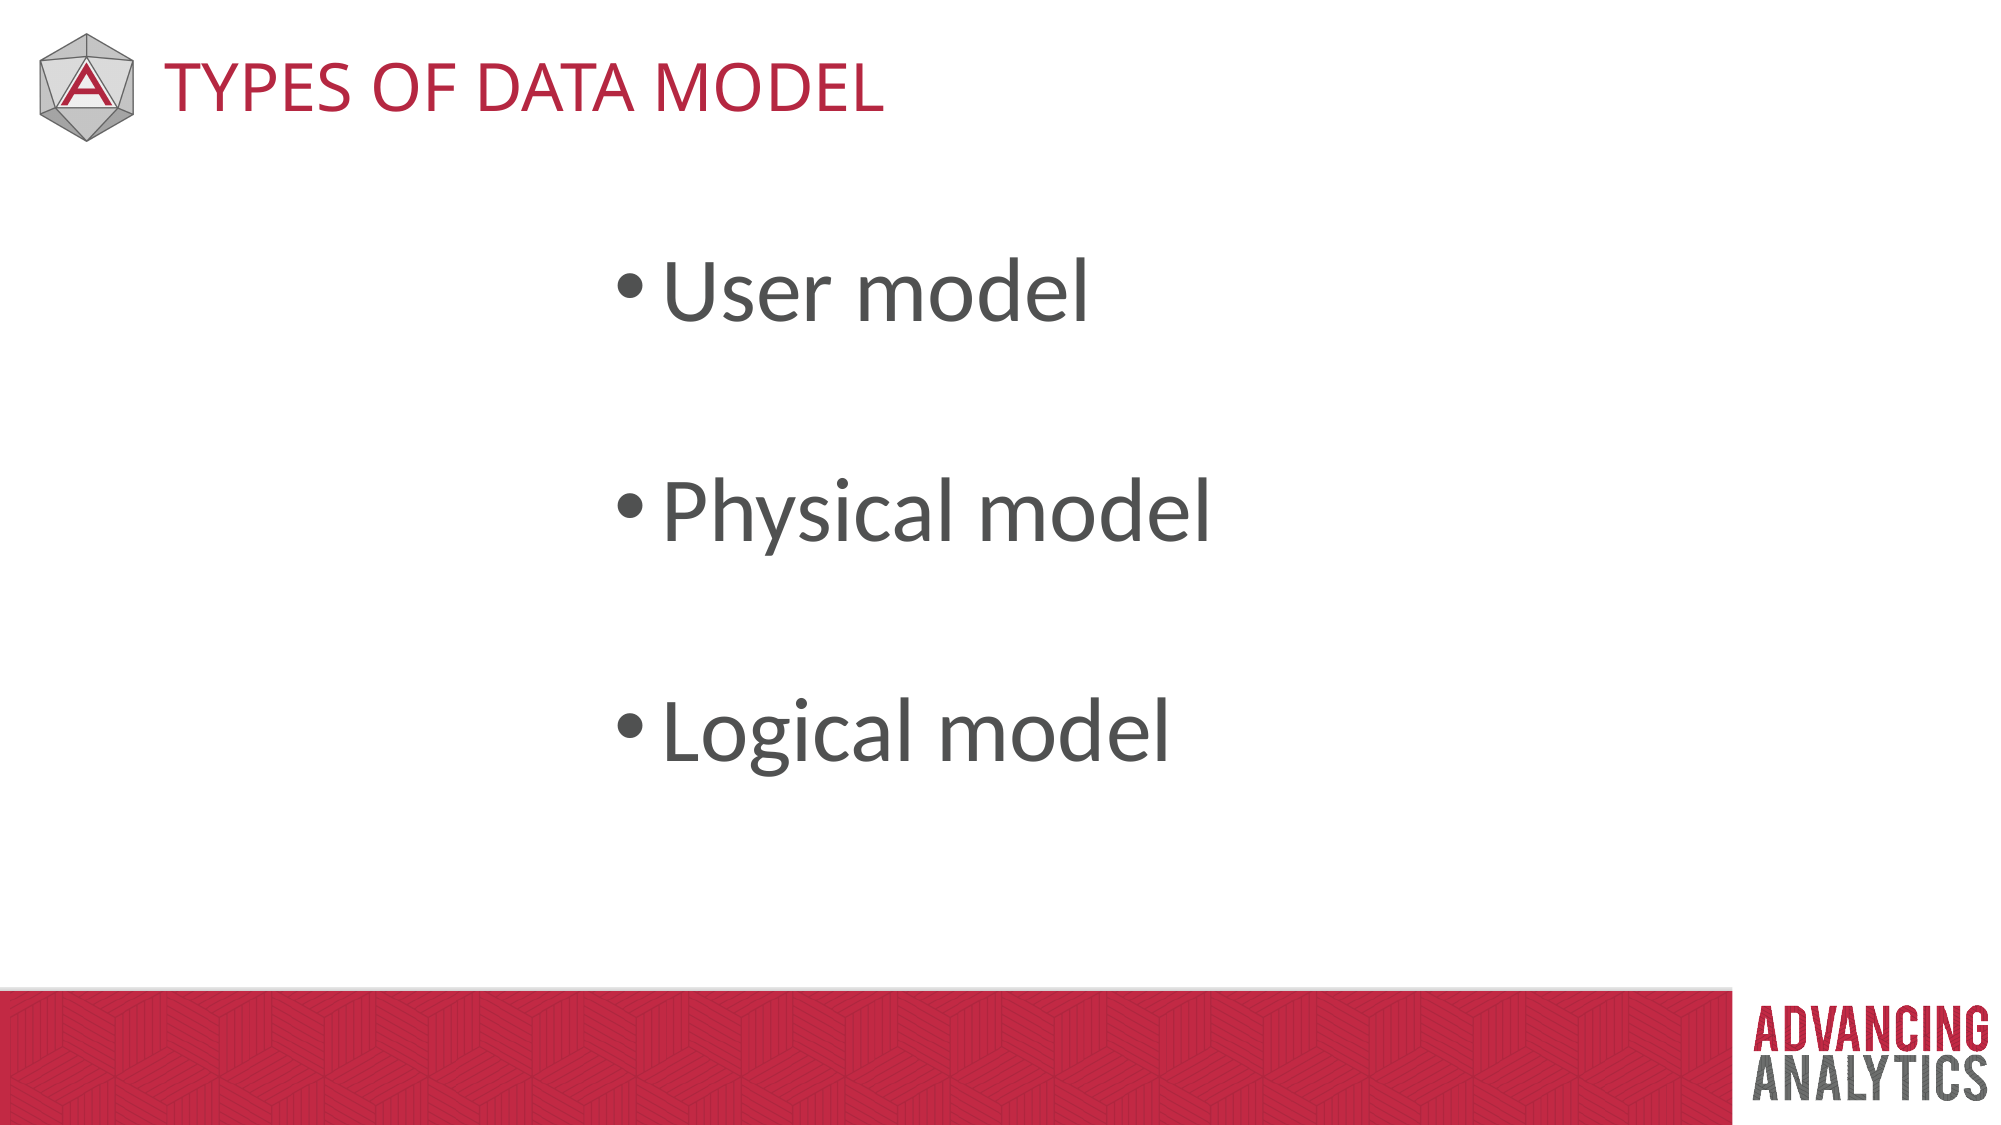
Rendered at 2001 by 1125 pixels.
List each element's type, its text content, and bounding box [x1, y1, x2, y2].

picture [31, 32, 142, 143]
title TYPES OF DATA MODEL [149, 37, 1282, 138]
picture [0, 987, 1733, 1125]
picture [1744, 987, 2000, 1125]
text_box User model Physical model Logical model [599, 222, 1752, 788]
